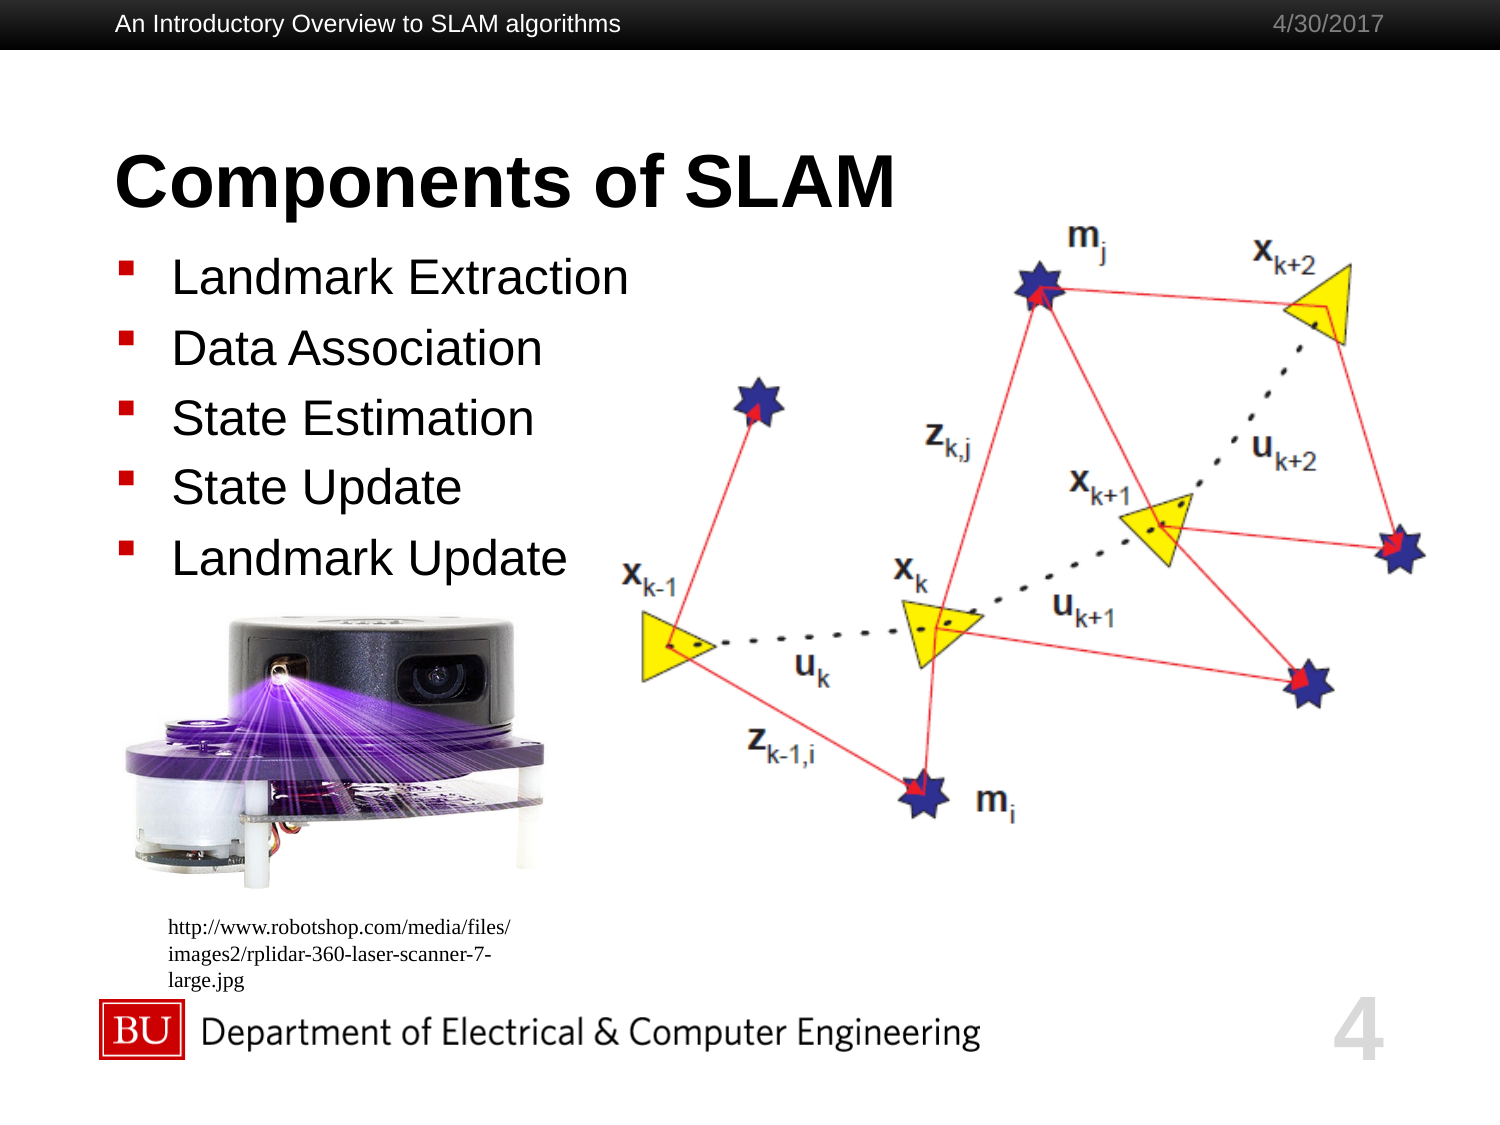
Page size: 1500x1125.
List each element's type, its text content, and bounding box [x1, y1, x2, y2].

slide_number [1087, 0, 1401, 51]
text_box Landmark Extraction Data Association State Estimation State Update Landmark Update [99, 237, 1400, 875]
slide_number 4 [1162, 968, 1401, 1082]
picture [99, 999, 980, 1060]
picture [587, 206, 1438, 848]
title Components of SLAM [99, 125, 1400, 237]
picture [122, 612, 549, 891]
text_box http://www.robotshop.com/media/files/images2/rplidar-360-laser-scanner-7-large.jpg [153, 905, 554, 999]
footer An Introductory Overview to SLAM algorithms [99, 0, 938, 51]
